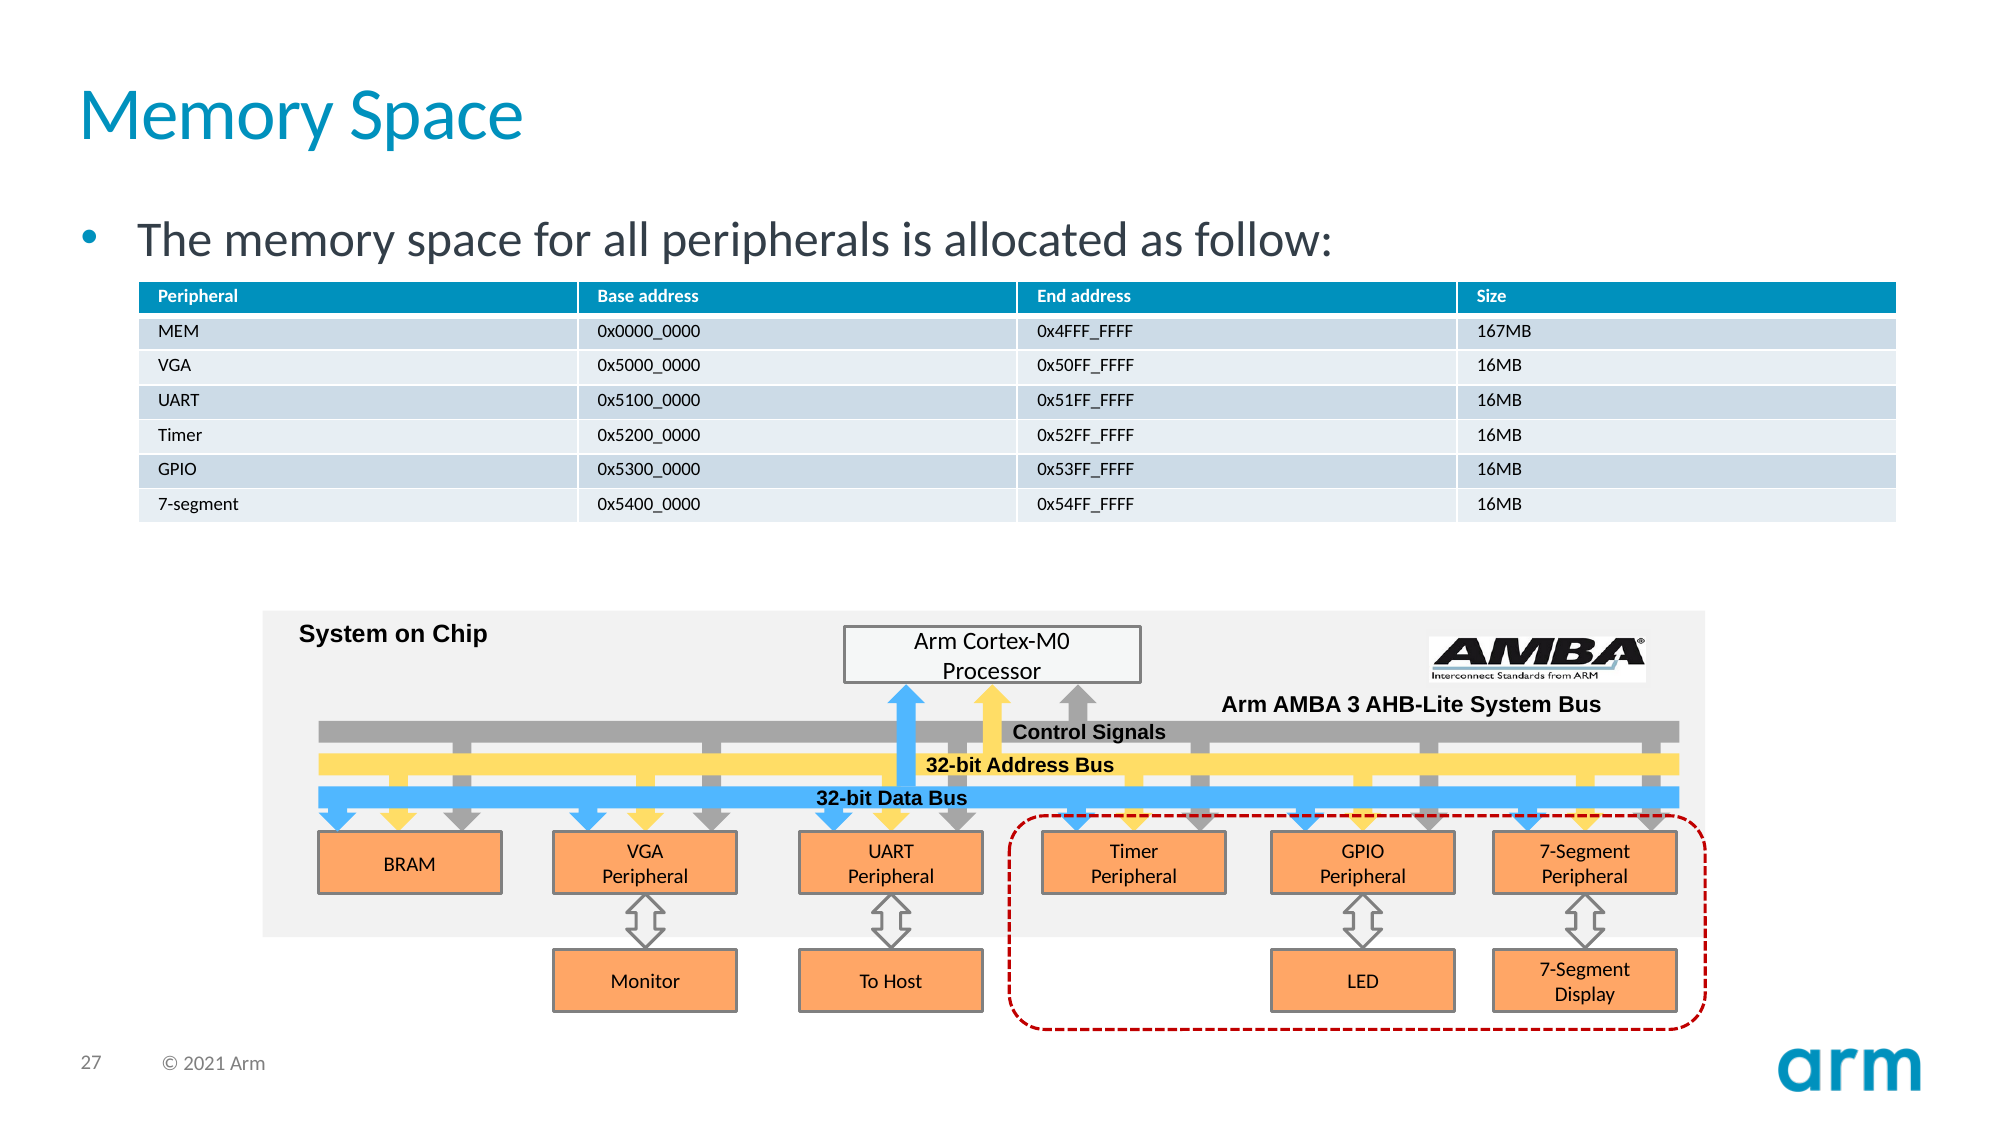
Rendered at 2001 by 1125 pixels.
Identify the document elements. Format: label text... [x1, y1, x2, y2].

table_header Base address [579, 282, 1016, 313]
table_cell VGA [139, 351, 577, 384]
picture [1777, 1047, 1922, 1093]
table_cell 7-segment [139, 489, 577, 522]
table_cell Timer [139, 420, 577, 453]
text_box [262, 610, 1706, 1030]
table_cell 0x5000_0000 [579, 351, 1016, 384]
list The memory space for all peripherals is allocated as follow: [80, 206, 1915, 282]
table_cell 0x5300_0000 [579, 455, 1016, 488]
table_header End address [1018, 282, 1456, 313]
table_cell 0x0000_0000 [579, 319, 1016, 349]
table_cell 0x4FFF_FFFF [1018, 319, 1456, 349]
table_cell MEM [139, 319, 577, 349]
table_cell 0x5400_0000 [579, 489, 1016, 522]
table_cell GPIO [139, 455, 577, 488]
table_cell 16MB [1458, 420, 1896, 453]
table_cell 16MB [1458, 489, 1896, 522]
table_cell 0x53FF_FFFF [1018, 455, 1456, 488]
table_cell 0x54FF_FFFF [1018, 489, 1456, 522]
table_cell UART [139, 386, 577, 419]
table_cell 167MB [1458, 319, 1896, 349]
table_cell 0x51FF_FFFF [1018, 386, 1456, 419]
table_cell 0x5100_0000 [579, 386, 1016, 419]
table_cell 0x50FF_FFFF [1018, 351, 1456, 384]
table_header Size [1458, 282, 1896, 313]
table_cell 16MB [1458, 351, 1896, 384]
table_cell 0x5200_0000 [579, 420, 1016, 453]
table_cell 16MB [1458, 455, 1896, 488]
title Memory Space [78, 78, 1922, 186]
table_cell 16MB [1458, 386, 1896, 419]
table_header Peripheral [139, 282, 577, 313]
table_cell 0x52FF_FFFF [1018, 420, 1456, 453]
